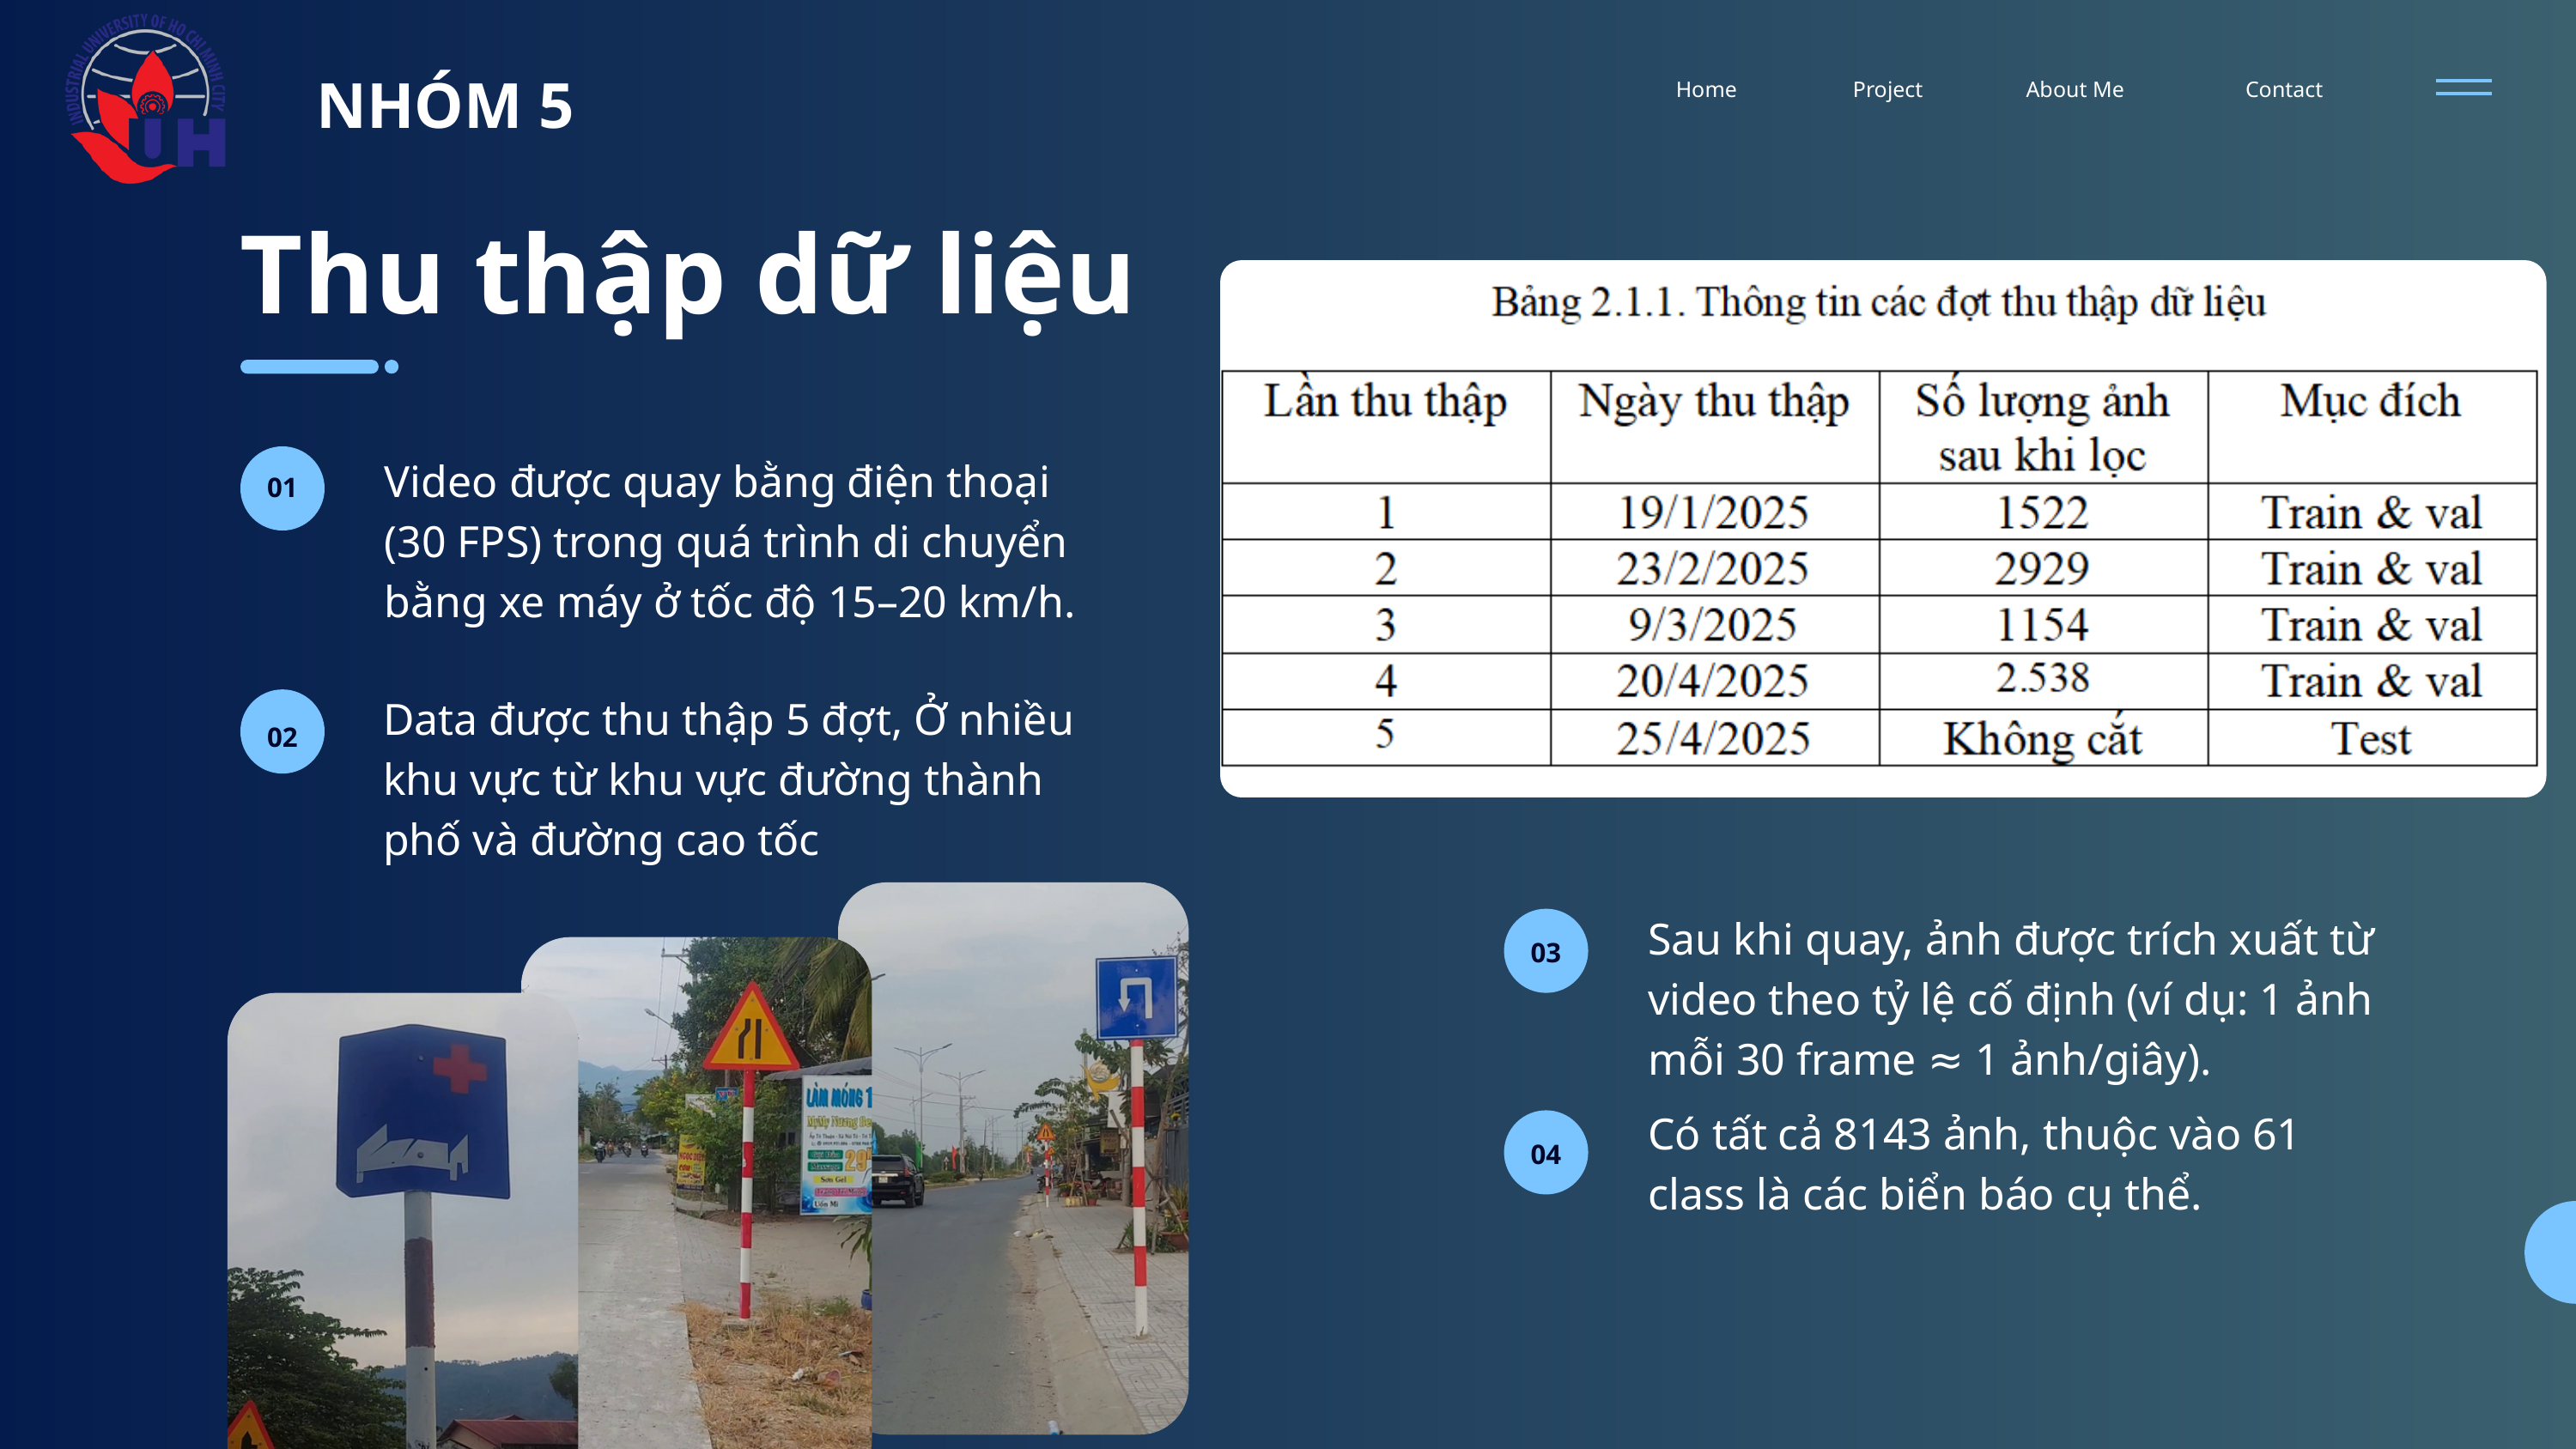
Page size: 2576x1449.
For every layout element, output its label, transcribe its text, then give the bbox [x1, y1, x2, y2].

text_box [0, 9, 306, 191]
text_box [2435, 91, 2493, 96]
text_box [1504, 908, 1589, 993]
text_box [1504, 1110, 1589, 1195]
text_box Data được thu thập 5 đợt, Ở nhiều khu vực từ khu vực đường thành phố và đường cao tốc [383, 683, 1120, 864]
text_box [2435, 78, 2493, 83]
text_box Home [1675, 71, 1790, 102]
text_box Sau khi quay, ảnh được trích xuất từ video theo tỷ lệ cố định (ví dụ: 1 ảnh mỗi 30 frame ≈ 1 ảnh/giây). [1648, 903, 2384, 1084]
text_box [240, 359, 380, 374]
text_box Contact [2245, 71, 2384, 102]
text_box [837, 882, 1189, 1435]
text_box NHÓM 5 [306, 53, 617, 141]
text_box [1219, 259, 2547, 798]
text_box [384, 359, 399, 374]
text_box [240, 446, 325, 531]
text_box About Me [2026, 71, 2176, 102]
text_box Thu thập dữ liệu [240, 183, 1310, 336]
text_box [240, 688, 325, 774]
text_box Có tất cả 8143 ảnh, thuộc vào 61 class là các biển báo cụ thể. [1648, 1098, 2360, 1219]
text_box Project [1852, 71, 1957, 102]
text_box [2524, 1200, 2576, 1304]
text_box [227, 992, 579, 1449]
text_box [520, 937, 872, 1449]
text_box Video được quay bằng điện thoại (30 FPS) trong quá trình di chuyển bằng xe máy ở tốc độ 15–20 km/h. [384, 446, 1120, 627]
